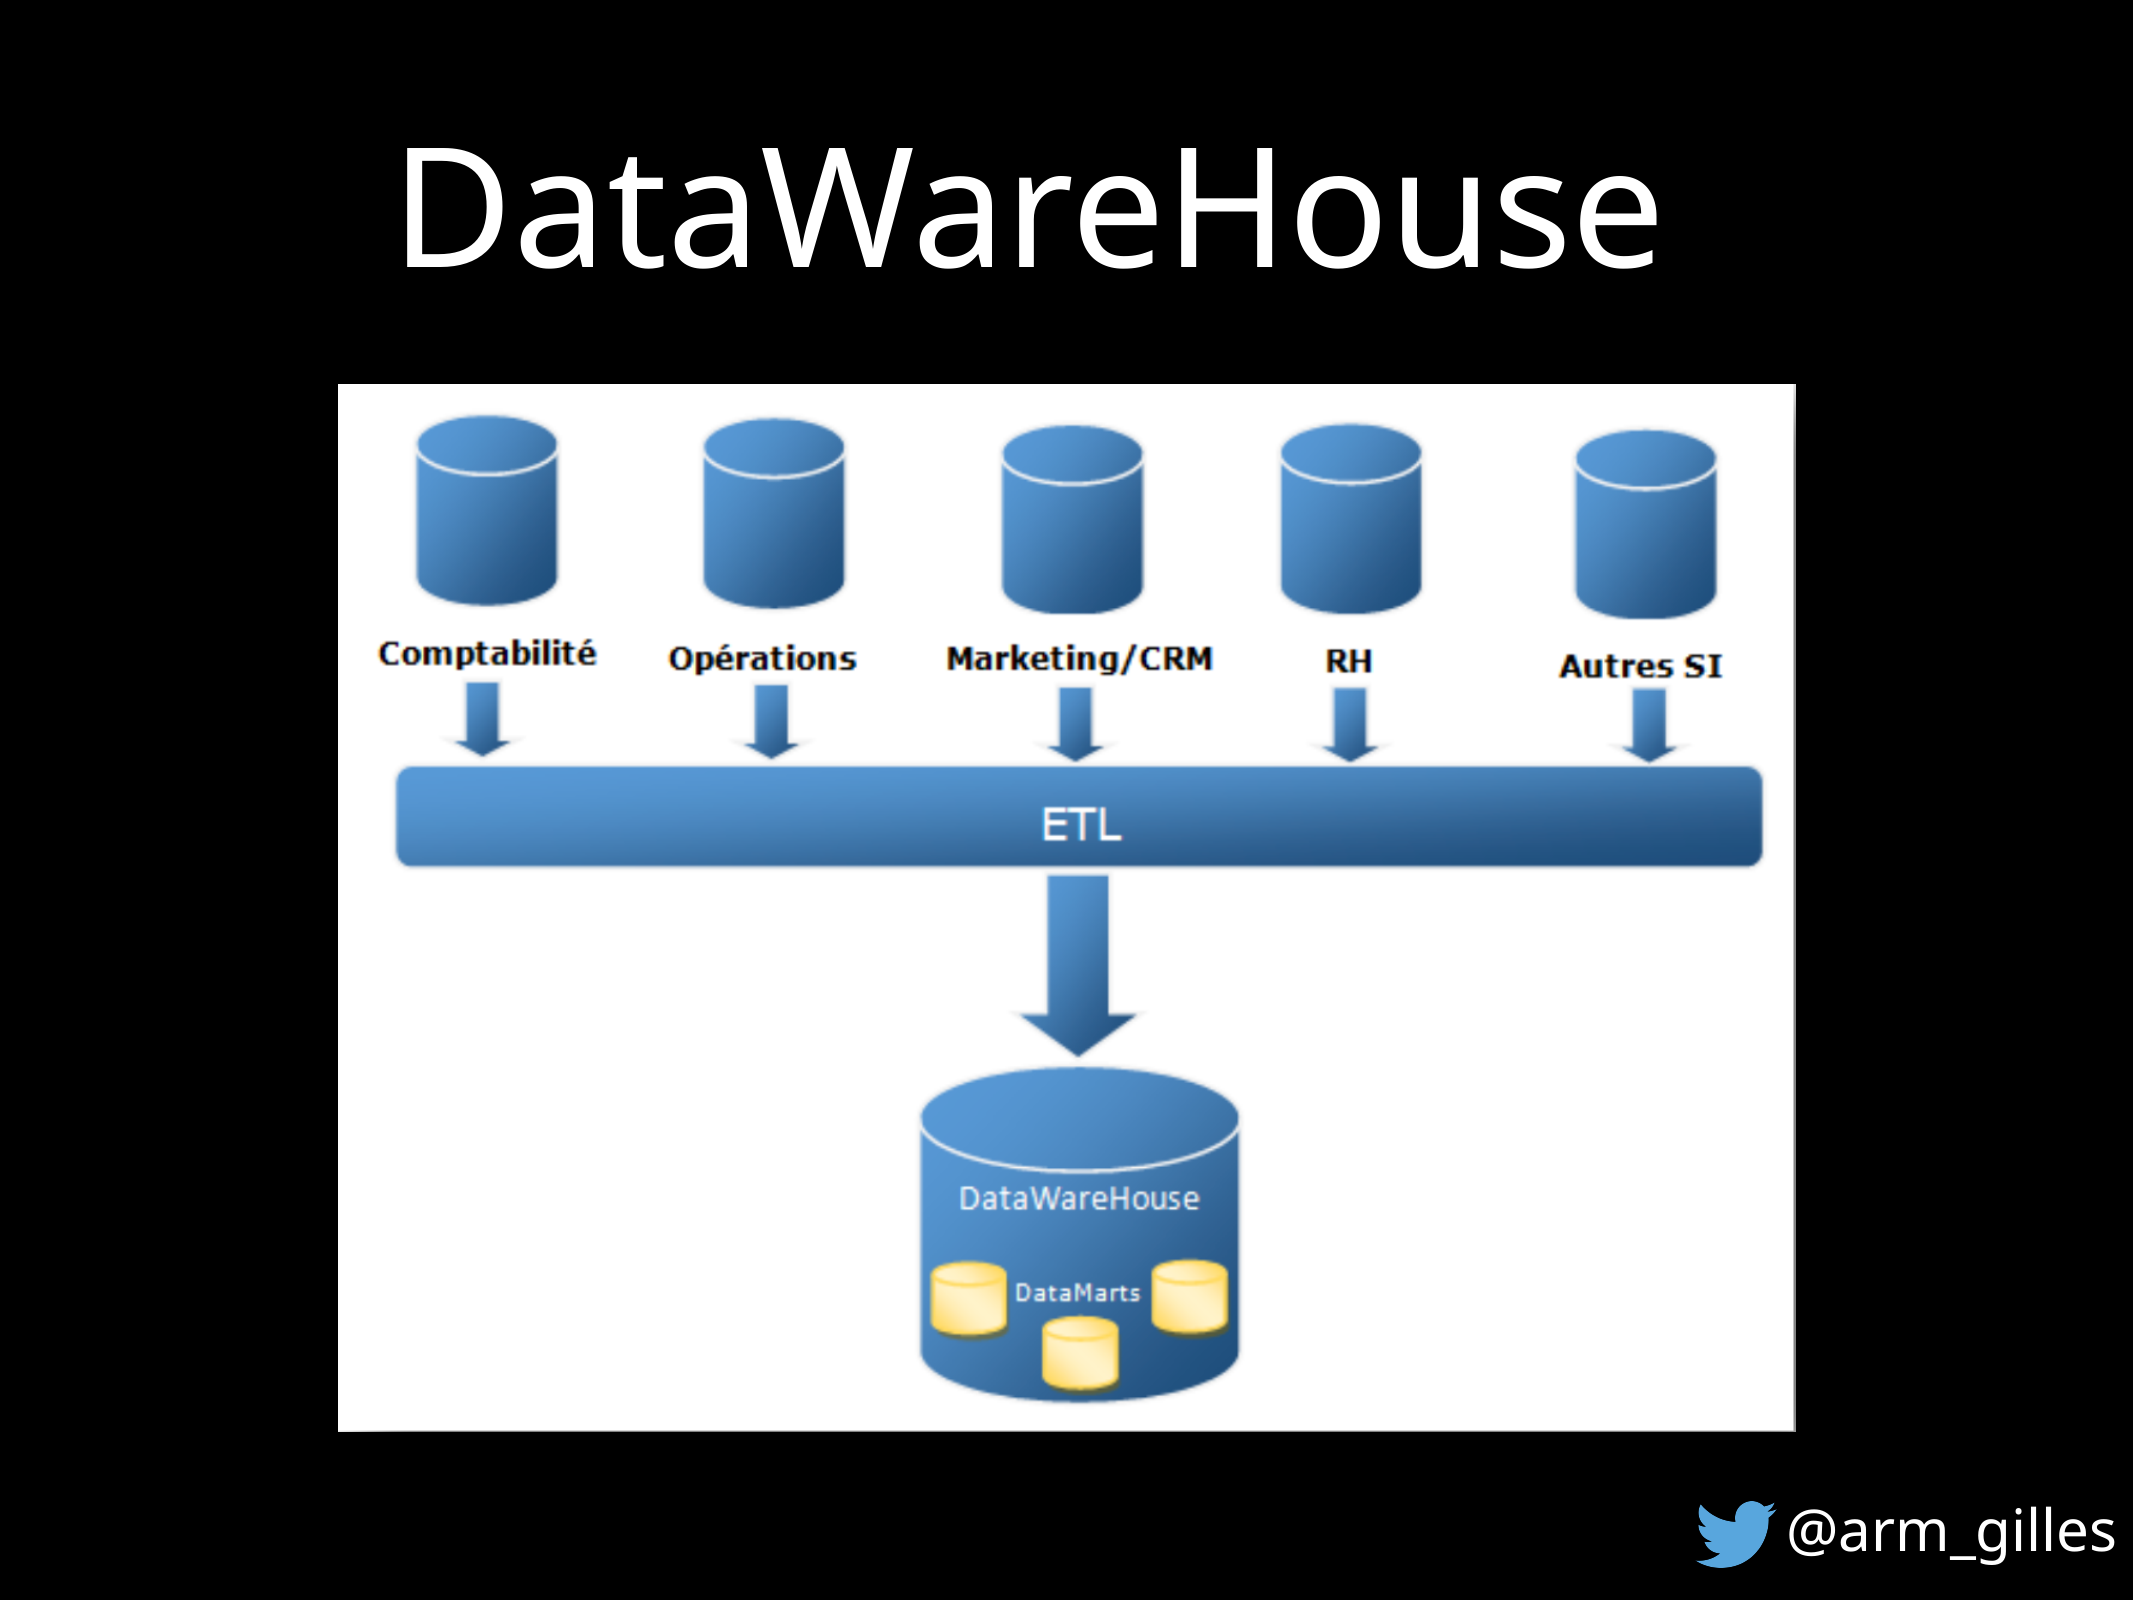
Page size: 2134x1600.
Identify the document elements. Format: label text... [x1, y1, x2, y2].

picture [337, 384, 1796, 1432]
title DataWareHouse [241, 47, 1818, 354]
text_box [1695, 1484, 2119, 1573]
